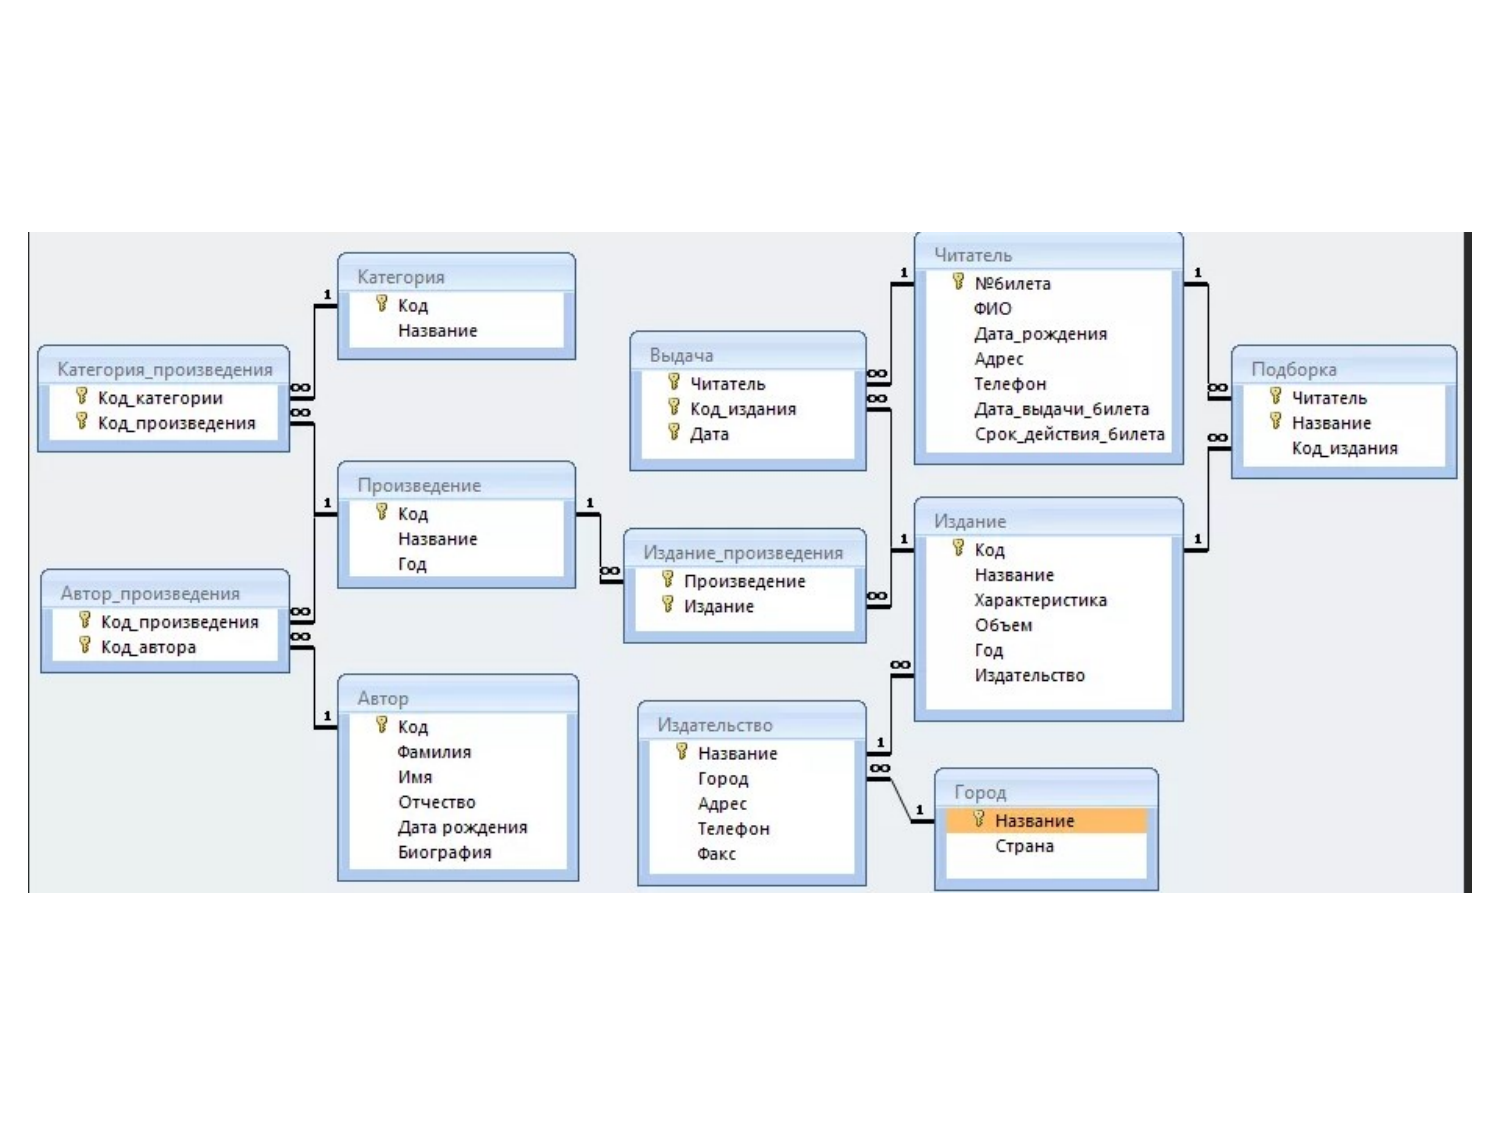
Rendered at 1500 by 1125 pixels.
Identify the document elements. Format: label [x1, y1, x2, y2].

picture [27, 232, 1473, 893]
